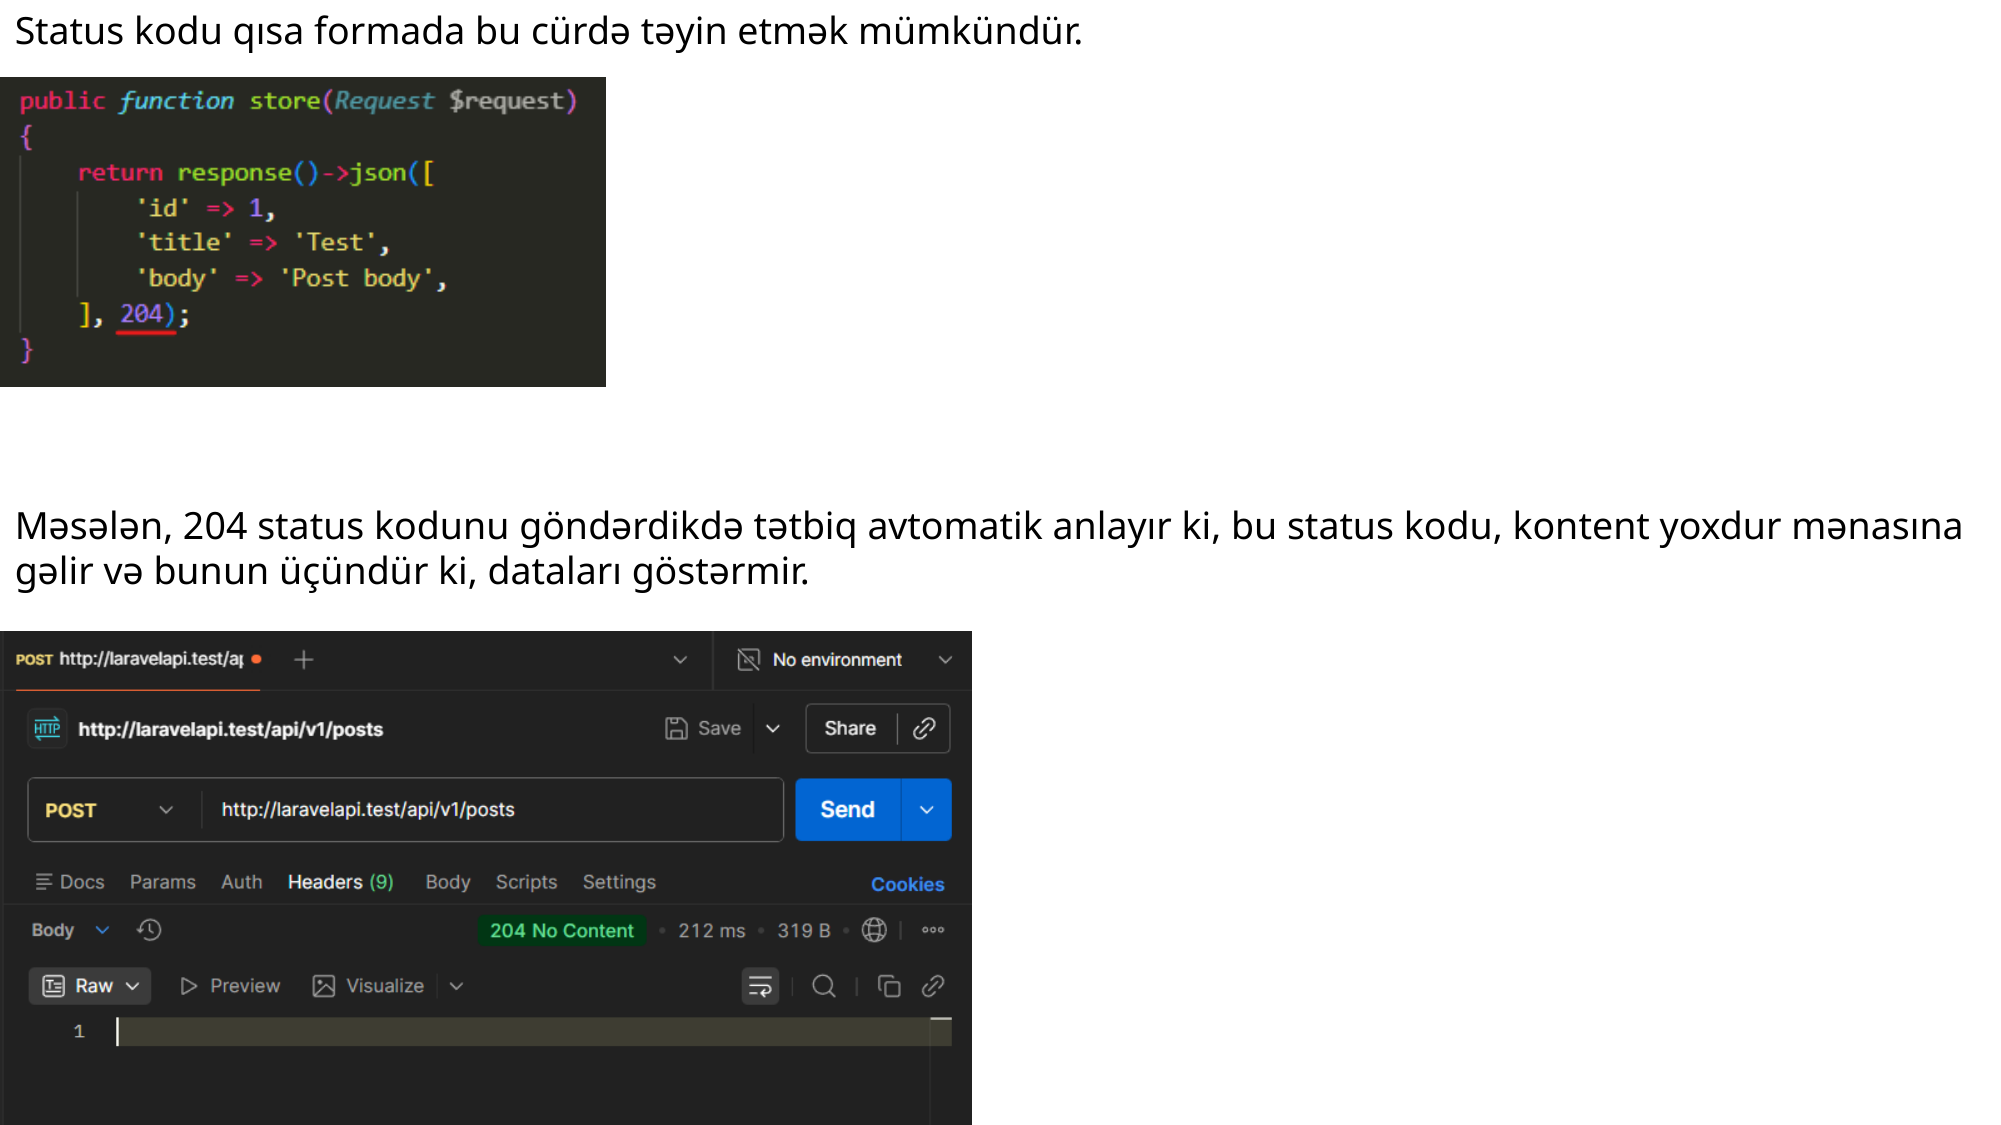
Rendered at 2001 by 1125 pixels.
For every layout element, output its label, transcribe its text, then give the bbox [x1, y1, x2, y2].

text_box Status kodu qısa formada bu cürdə təyin etmək mümkündür. Məsələn, 204 status kodunu göndərdikdə tətbiq avtomatik anlayır ki, bu status kodu, kontent yoxdur mənasına gəlir və bunun üçündür ki, dataları göstərmir. [0, 0, 2000, 600]
picture [0, 77, 606, 388]
picture [0, 630, 972, 1125]
